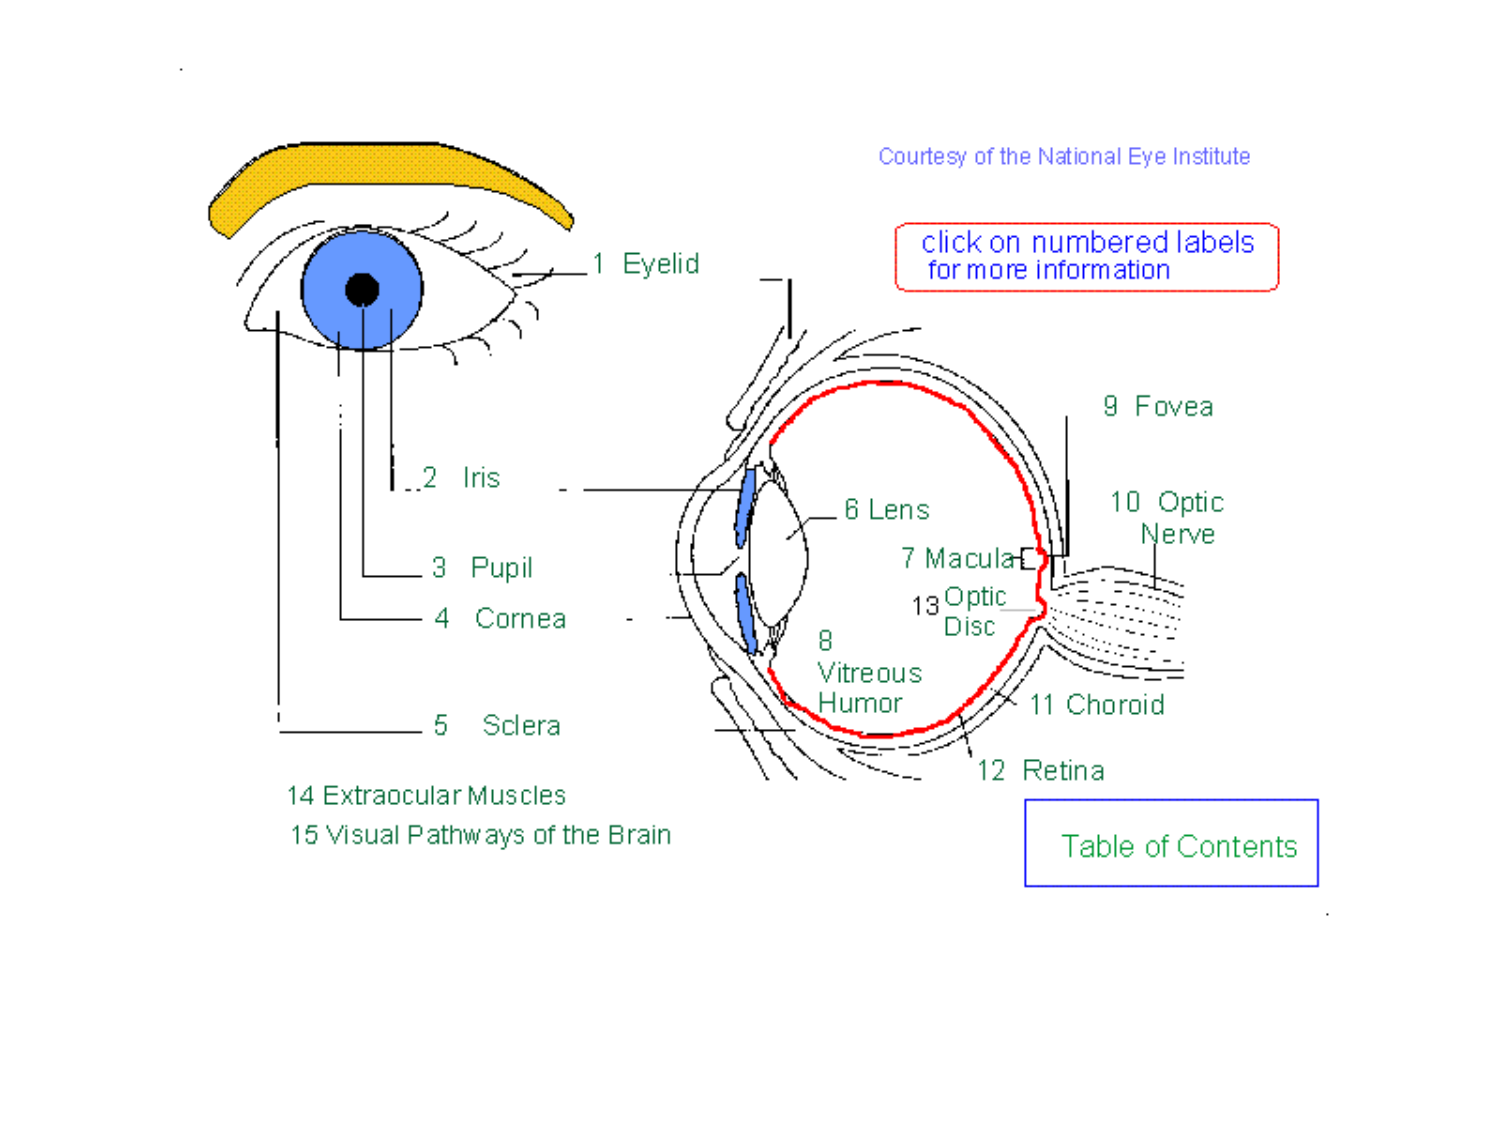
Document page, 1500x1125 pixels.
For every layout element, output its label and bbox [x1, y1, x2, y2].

picture [160, 39, 1340, 927]
